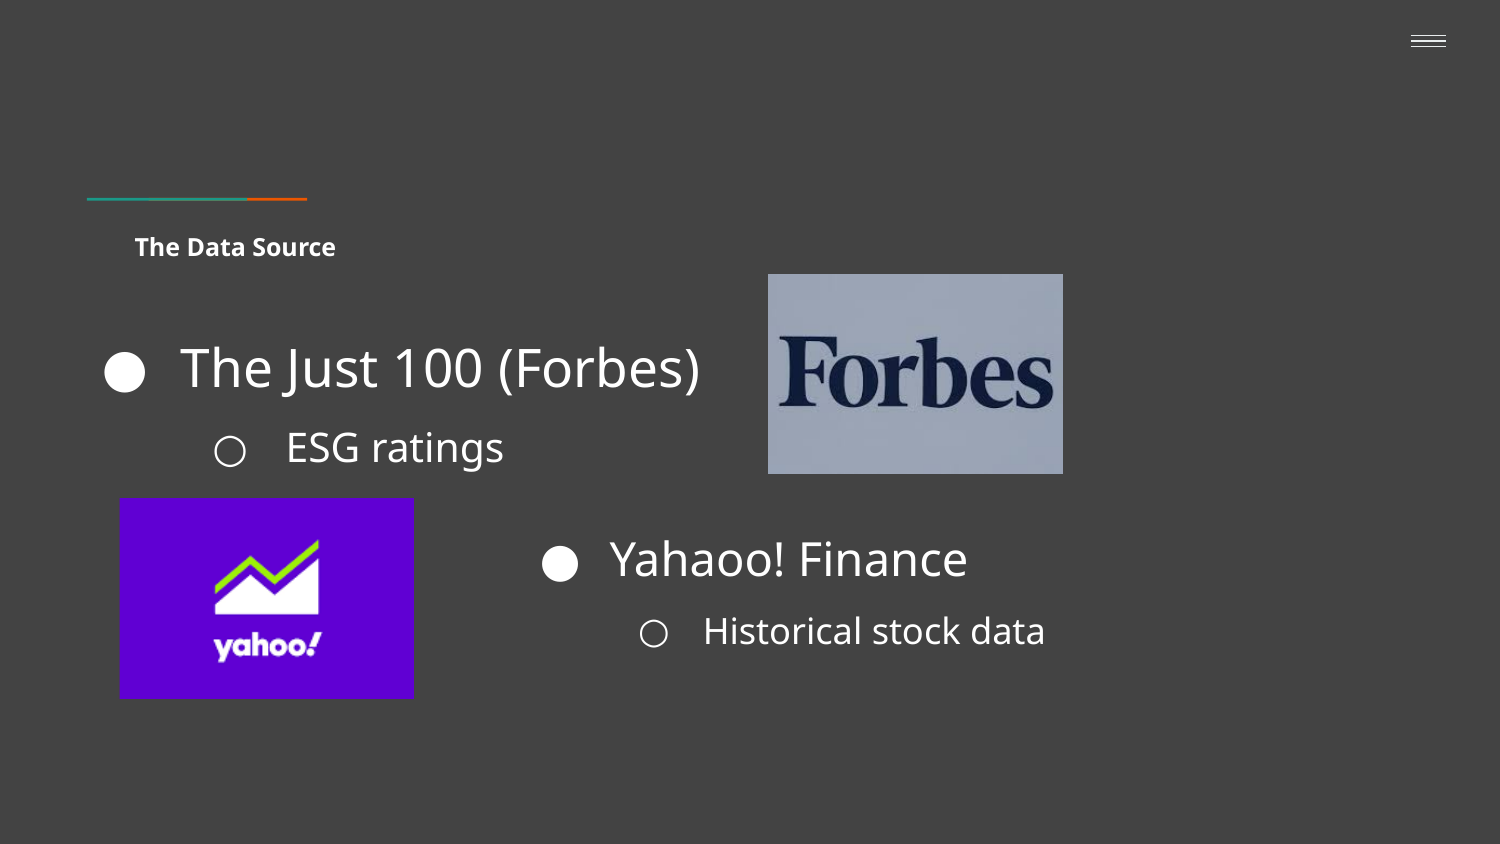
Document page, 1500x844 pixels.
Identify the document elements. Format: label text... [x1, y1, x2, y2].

title The Data Source [119, 216, 1270, 275]
picture [767, 274, 1063, 475]
list The Just 100 (Forbes) ESG ratings [60, 286, 804, 487]
picture [119, 498, 415, 699]
list Yahaoo! Finance Historical stock data [501, 486, 1063, 686]
